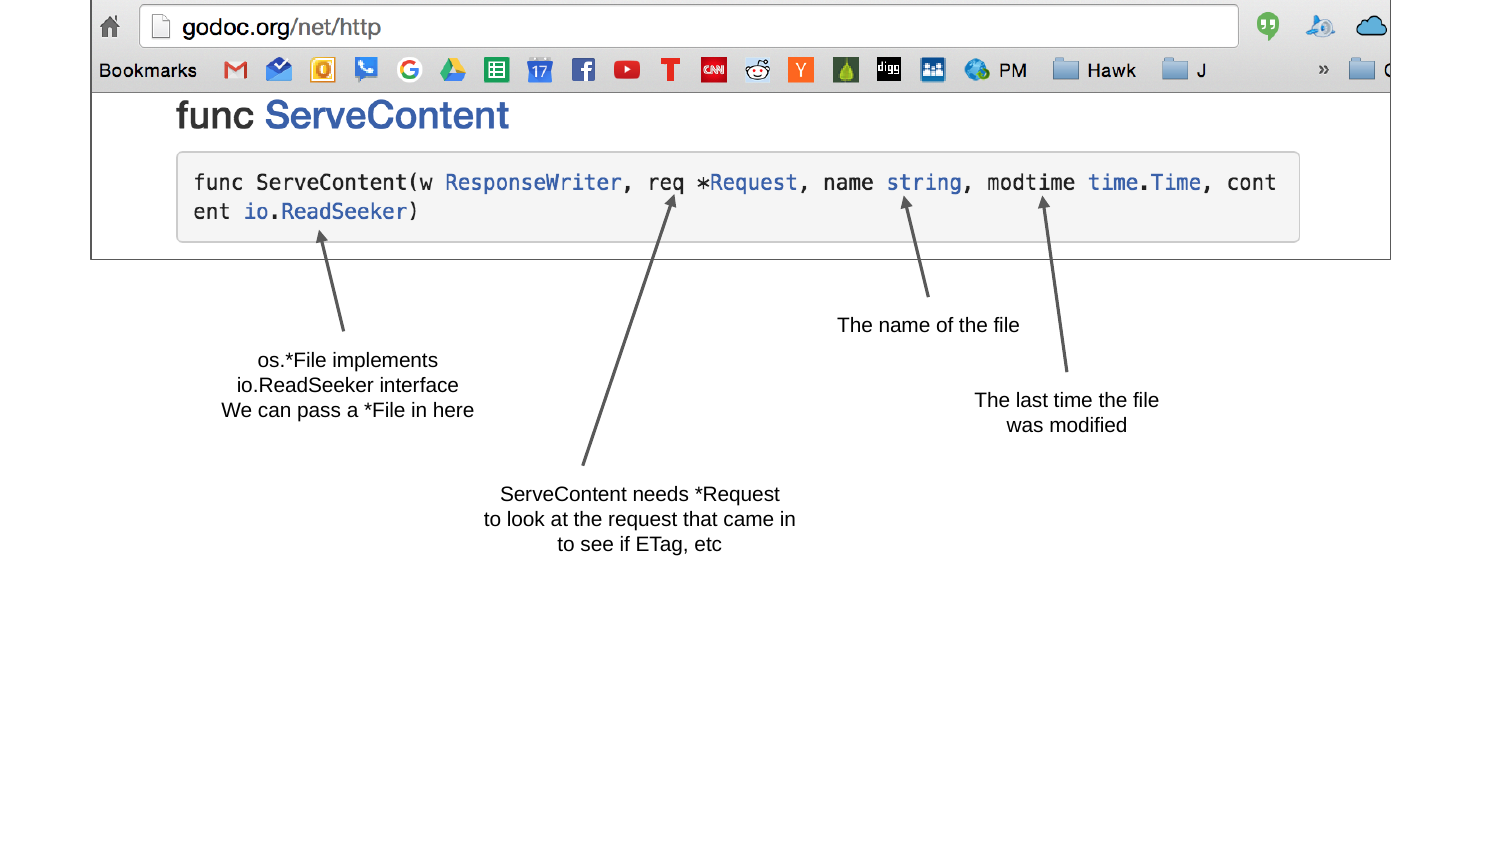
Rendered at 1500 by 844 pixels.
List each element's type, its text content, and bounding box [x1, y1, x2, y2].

text_box ServeContent needs *Request to look at the request that came in to see if ETag, etc [420, 465, 860, 582]
text_box The last time the file was modified [953, 372, 1181, 476]
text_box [318, 229, 344, 332]
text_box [1041, 195, 1068, 373]
text_box os.*File implements io.ReadSeeker interface We can pass a *File in here [181, 331, 515, 433]
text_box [903, 195, 929, 298]
text_box The name of the file [814, 297, 1036, 348]
picture [91, 0, 1391, 259]
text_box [582, 193, 675, 466]
